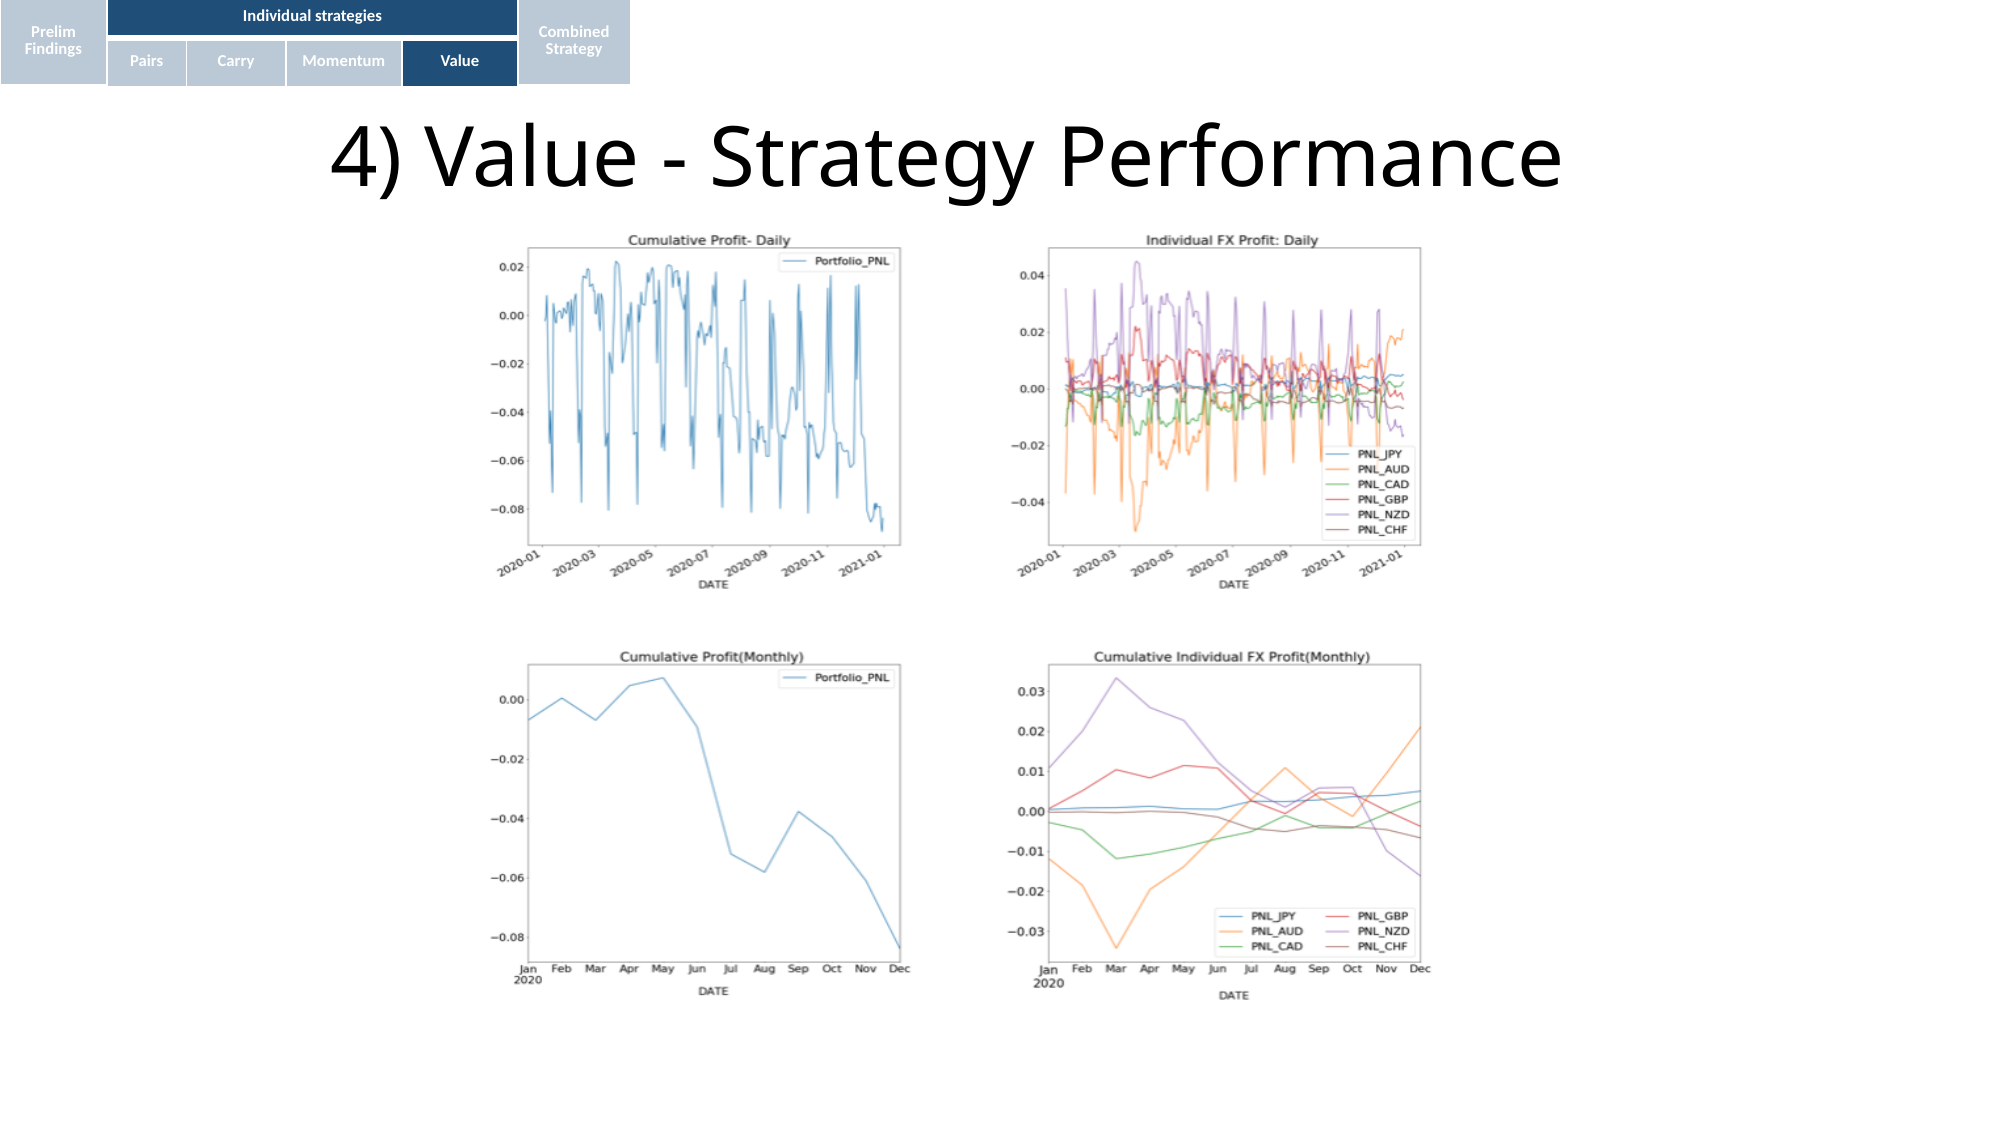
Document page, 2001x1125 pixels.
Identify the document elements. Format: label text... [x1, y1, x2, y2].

title 4) Value - Strategy Performance [315, 65, 1905, 212]
table_cell Momentum [287, 41, 401, 86]
table_cell Carry [187, 41, 285, 86]
table_header Individual strategies [108, 0, 517, 35]
table_header Prelim Findings [1, 0, 106, 84]
picture [479, 226, 1446, 1000]
table_header Combined Strategy [519, 0, 630, 84]
table_cell Value [403, 41, 517, 86]
table_cell Pairs [108, 41, 186, 86]
